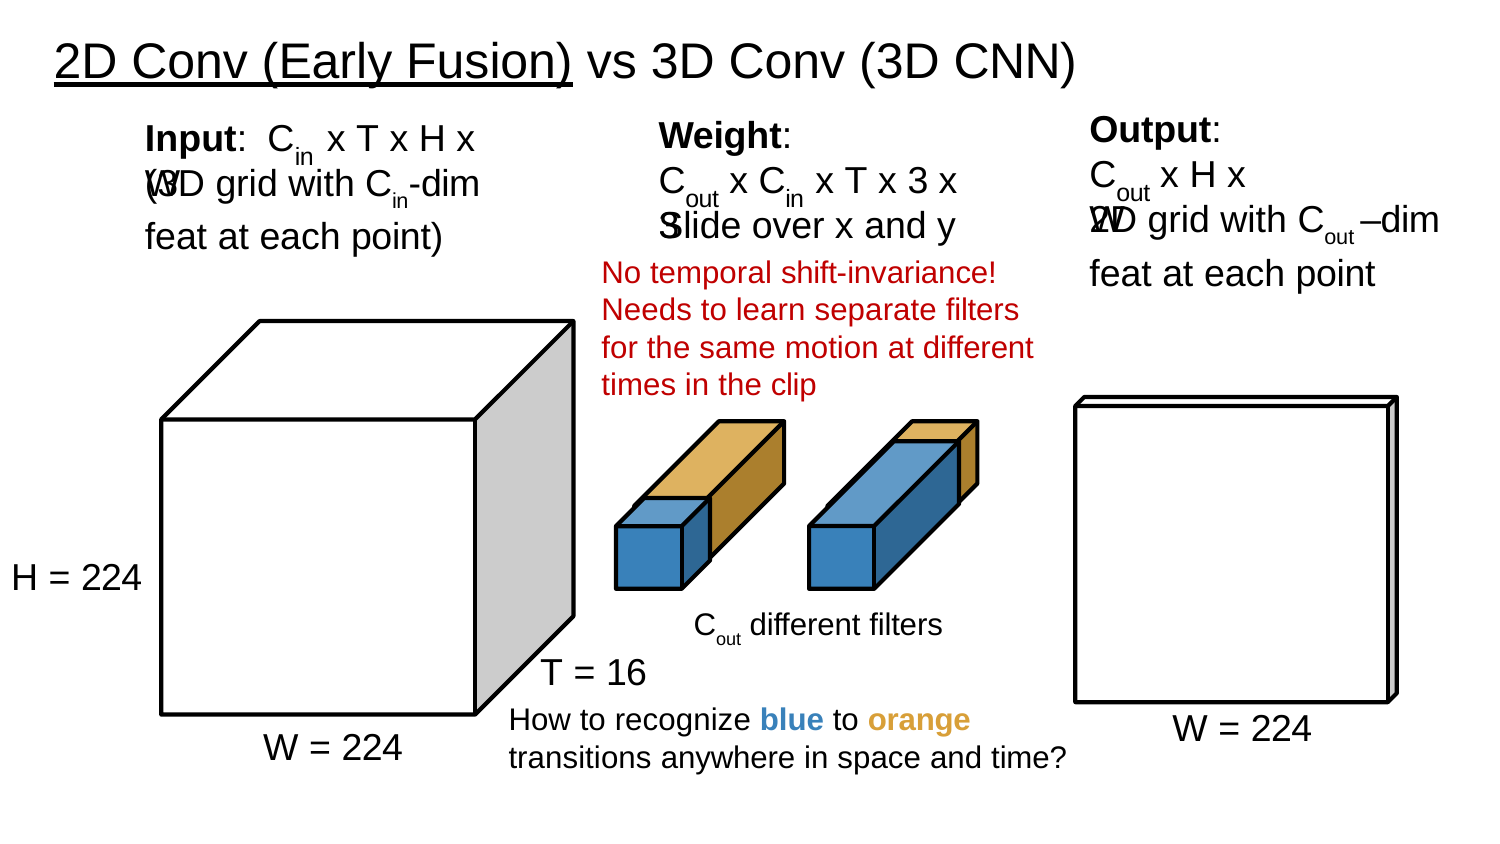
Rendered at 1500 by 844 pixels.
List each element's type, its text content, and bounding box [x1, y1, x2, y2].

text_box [807, 419, 980, 591]
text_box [613, 419, 787, 591]
text_box Input: C x T x H x W [142, 130, 520, 204]
title 2D Conv (Early Fusion) vs 3D Conv (3D CNN) [51, 0, 1219, 130]
text_box Output: [1087, 102, 1225, 147]
text_box 2D grid with Cout –dim feat at each point [1083, 192, 1455, 294]
text_box C x H x W [1087, 147, 1292, 192]
text_box Cout different filters [687, 602, 956, 649]
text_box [1073, 394, 1399, 705]
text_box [159, 319, 576, 717]
text_box W = 224 May 4, 2023 [1170, 708, 1485, 810]
text_box H = 224 [9, 550, 146, 598]
text_box Slide over x and y No temporal shift-invariance! Needs to learn separate filters for the same motion at different times in the clip [599, 191, 1035, 402]
text_box T = 16 How to recognize blue to orange transitions anywhere in space and time? [506, 649, 1068, 775]
text_box W = 224 [261, 724, 406, 768]
text_box (3D grid with Cin-dim feat at each point) [138, 156, 492, 258]
text_box C x C x T x 3 x 3 [656, 153, 987, 191]
text_box Weight: [656, 130, 796, 153]
